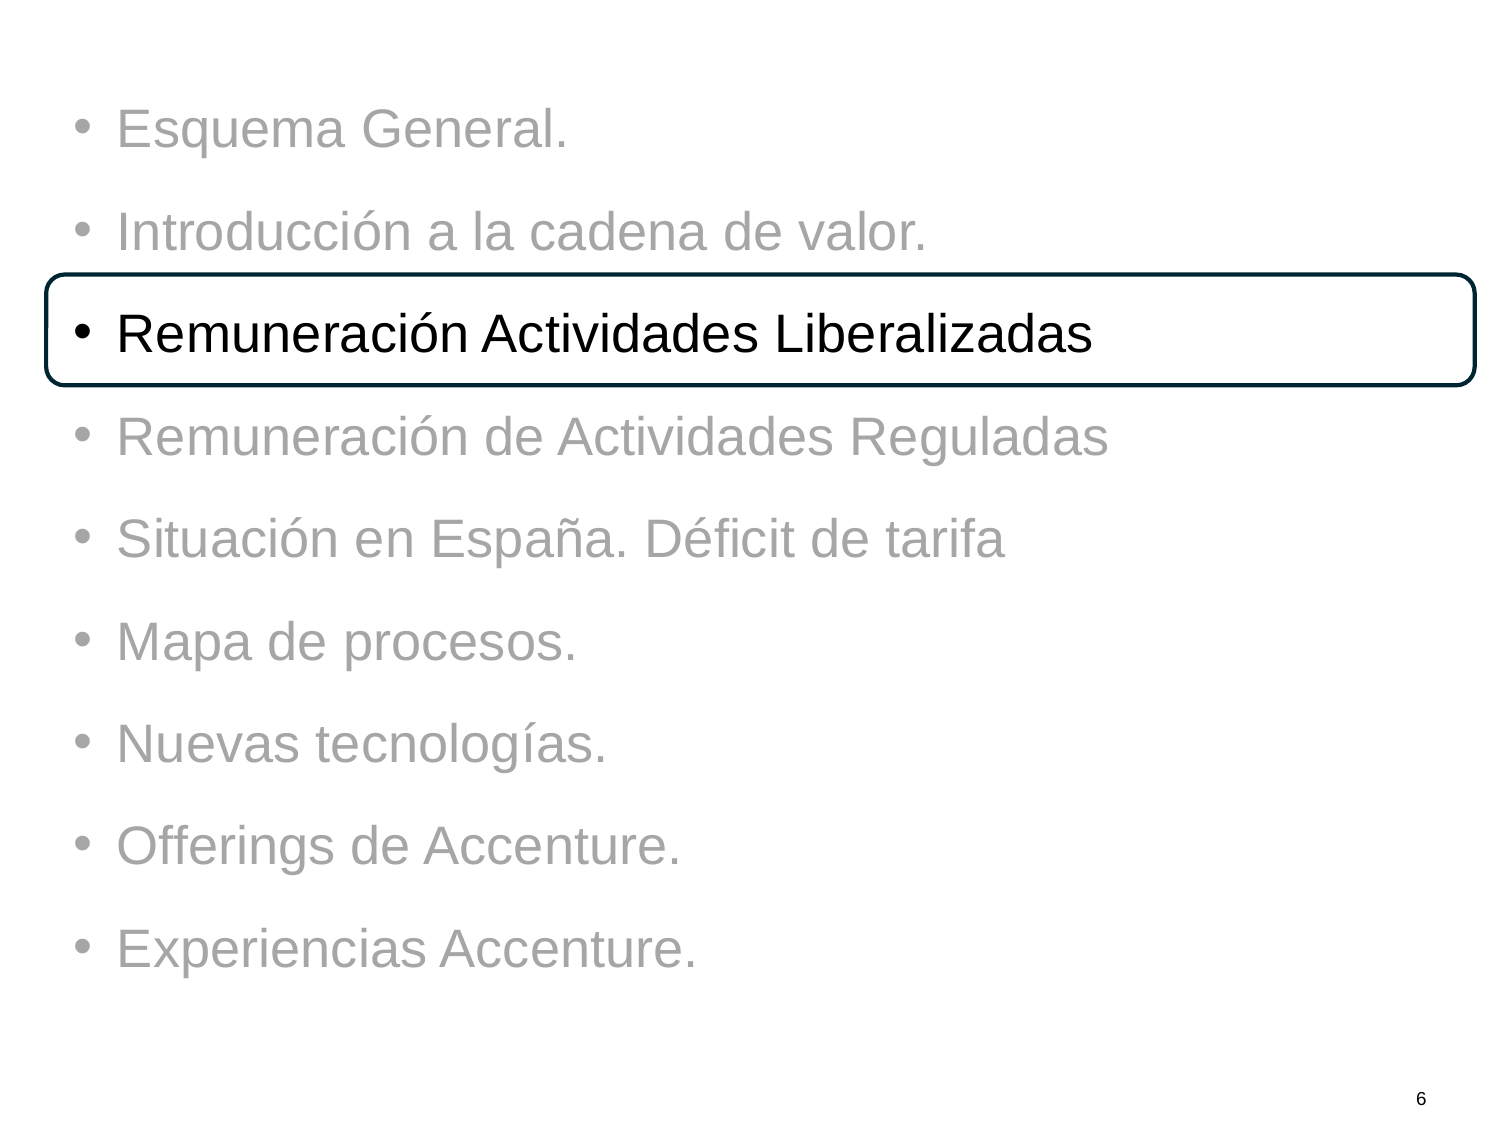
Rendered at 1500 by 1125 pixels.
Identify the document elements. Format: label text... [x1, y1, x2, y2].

list Esquema General. Introducción a la cadena de valor. Remuneración Actividades Liberalizadas Remuneración de Actividades Reguladas Situación en España. Déficit de tarifa Mapa de procesos. Nuevas tecnologías. Offerings de Accenture. Experiencias Accenture. [73, 86, 1427, 272]
list Esquema General. Introducción a la cadena de valor. Remuneración Actividades Liberalizadas Remuneración de Actividades Reguladas Situación en España. Déficit de tarifa Mapa de procesos. Nuevas tecnologías. Offerings de Accenture. Experiencias Accenture. [73, 388, 1427, 1039]
slide_number 6 [1338, 1078, 1427, 1119]
text_box [44, 272, 1477, 388]
